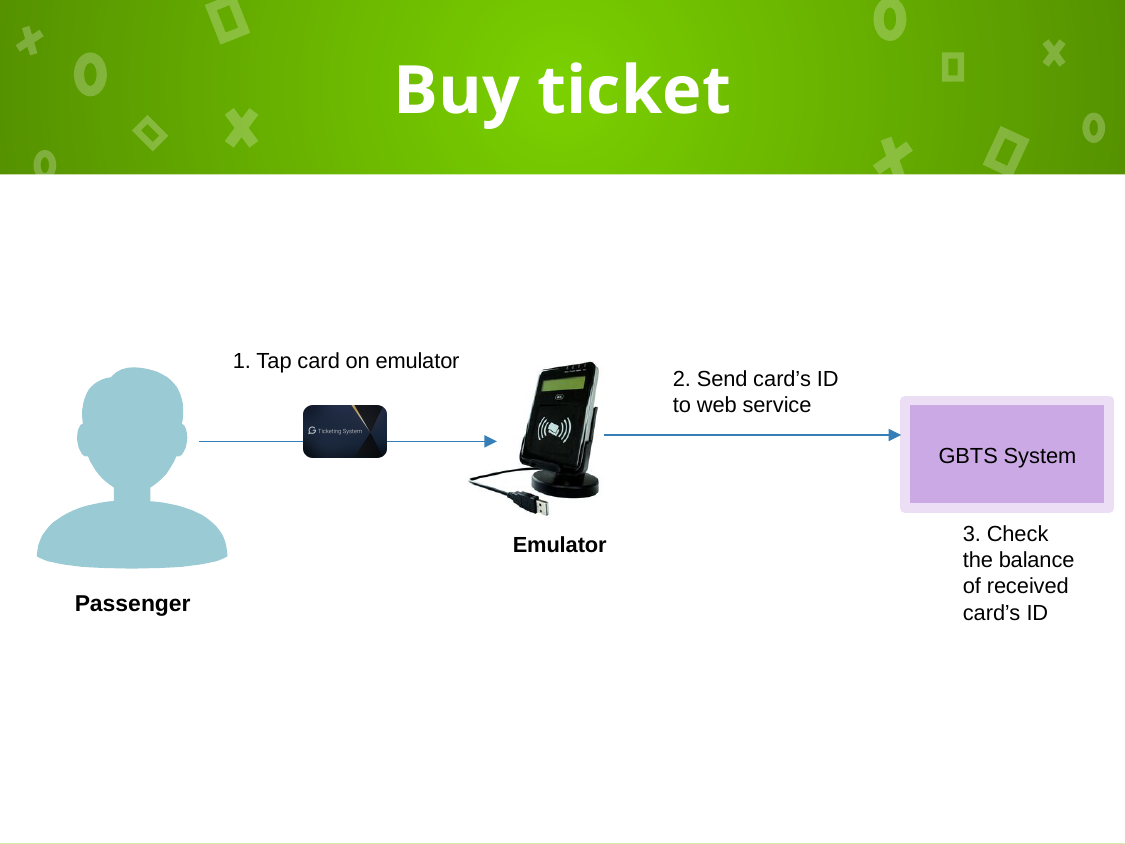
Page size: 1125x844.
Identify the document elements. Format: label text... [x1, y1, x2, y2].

text_box GBTS System [903, 398, 1111, 510]
text_box [36, 367, 228, 569]
title Buy ticket [56, 0, 1069, 175]
text_box 2. Send card’s ID to web service [658, 357, 862, 425]
picture [454, 354, 623, 523]
text_box 1. Tap card on emulator [218, 339, 496, 381]
picture [303, 405, 388, 459]
text_box Passenger [60, 581, 289, 624]
text_box Emulator [498, 523, 635, 565]
text_box 3. Check the balance of received card’s ID [948, 512, 1094, 632]
